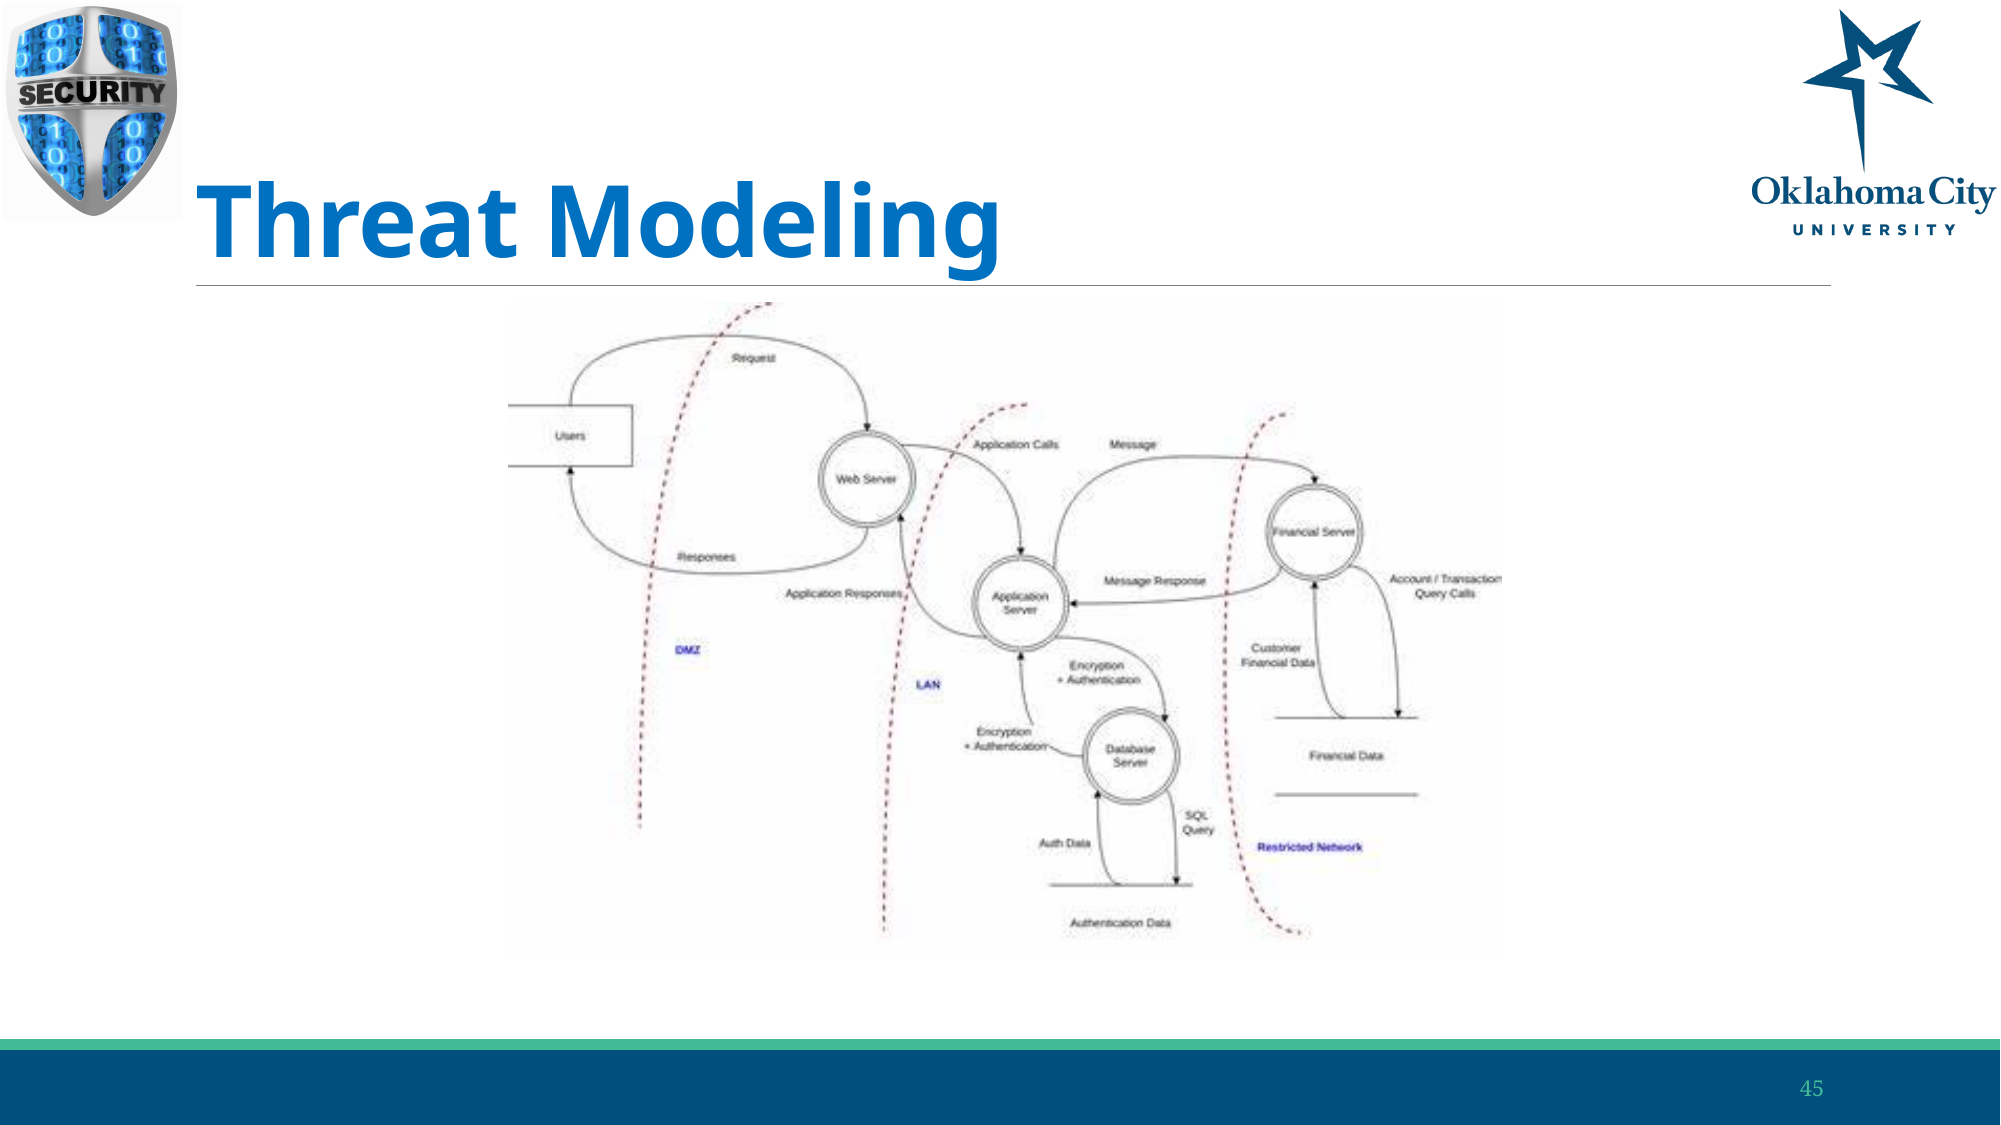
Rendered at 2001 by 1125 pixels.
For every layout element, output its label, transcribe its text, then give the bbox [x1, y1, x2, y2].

title Threat Modeling [180, 47, 1830, 285]
picture [2, 3, 183, 221]
picture [508, 302, 1502, 964]
slide_number 45 [1624, 1059, 1840, 1120]
picture [1740, 0, 2001, 246]
